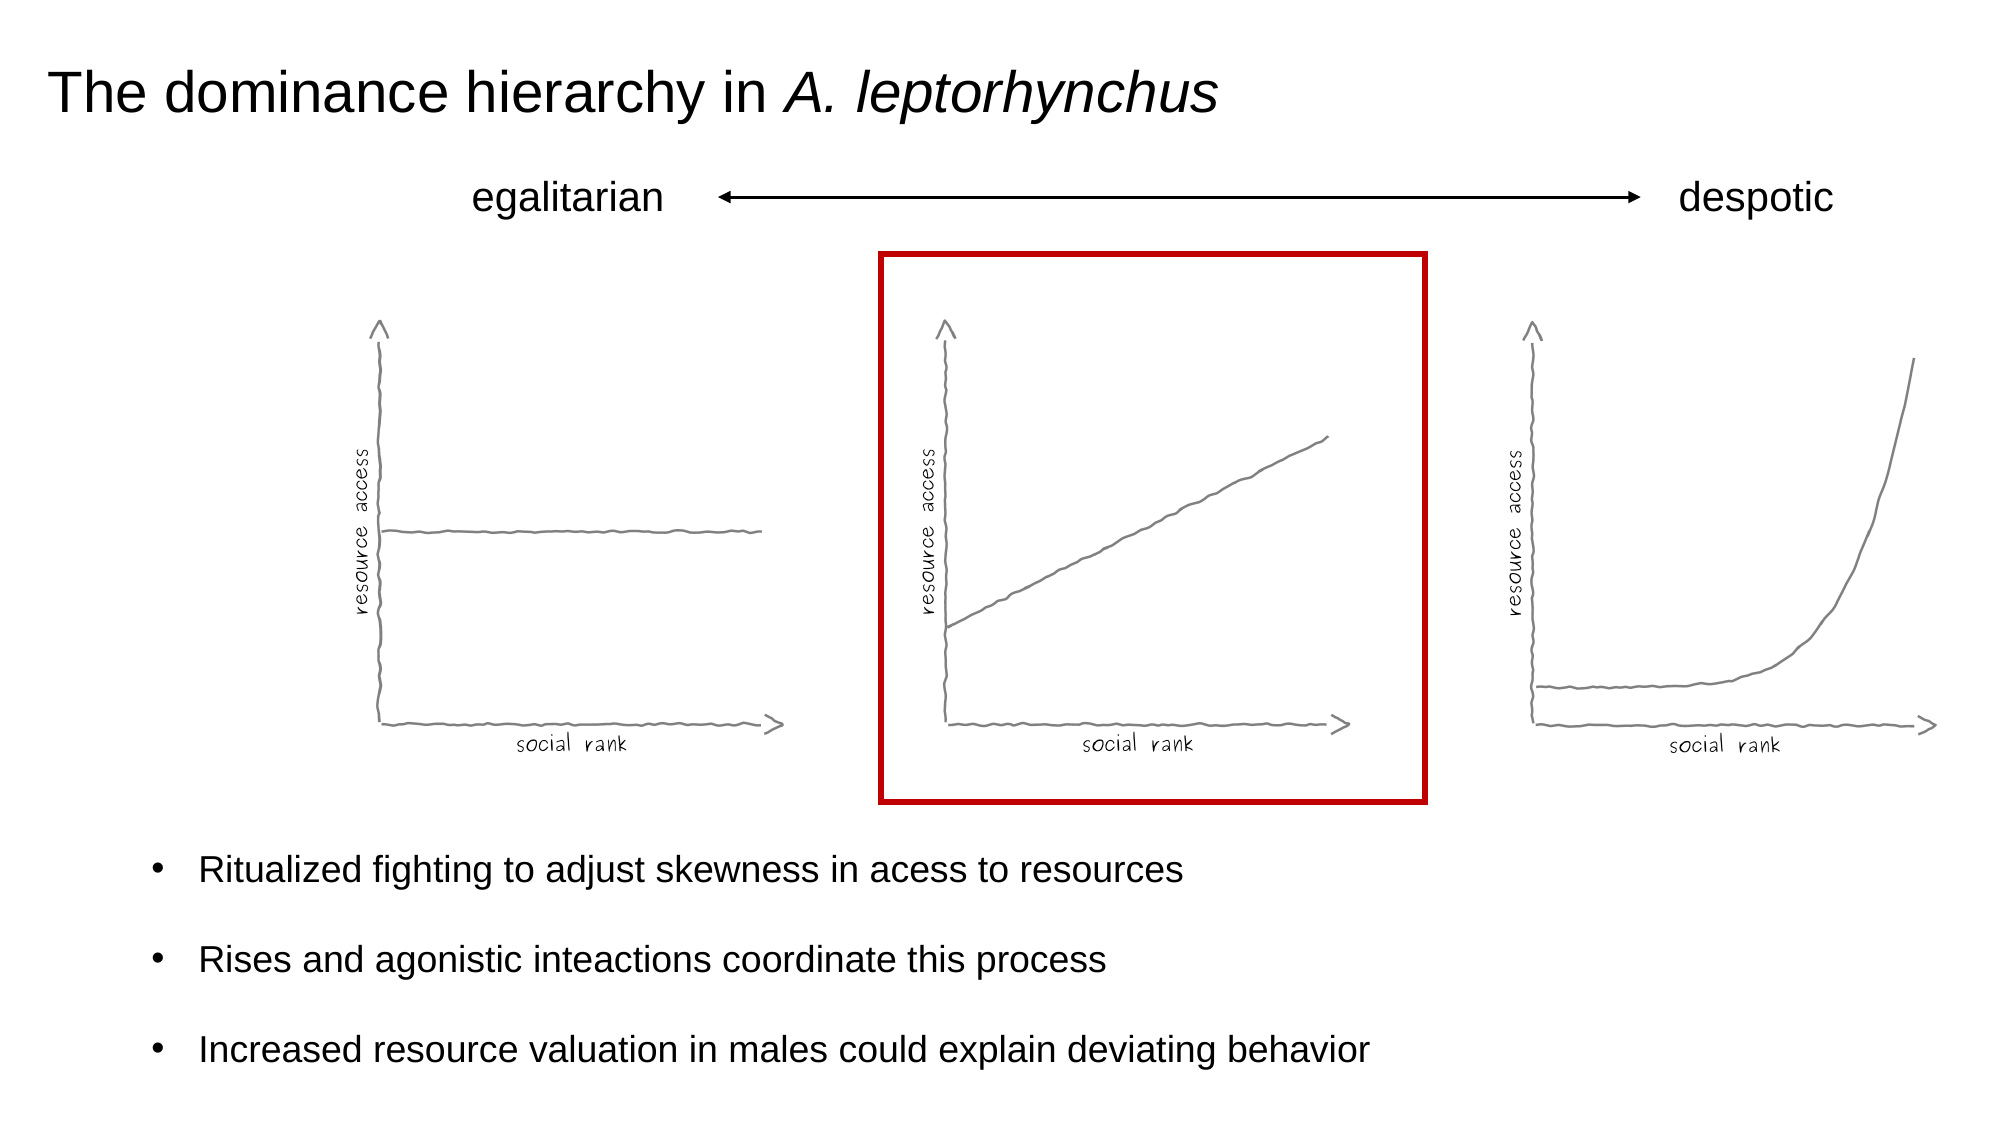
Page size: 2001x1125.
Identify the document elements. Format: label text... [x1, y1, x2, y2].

picture [913, 308, 1359, 757]
text_box The dominance hierarchy in A. leptorhynchus [32, 24, 1533, 163]
text_box [880, 253, 1426, 803]
text_box egalitarian [456, 228, 1683, 503]
picture [345, 308, 791, 757]
text_box despotic [371, 162, 1849, 228]
text_box Ritualized fighting to adjust skewness in acess to resources Rises and agonistic inteactions coordinate this process Increased resource valuation in males could explain deviating behavior [136, 837, 1445, 1078]
picture [1497, 308, 1939, 757]
